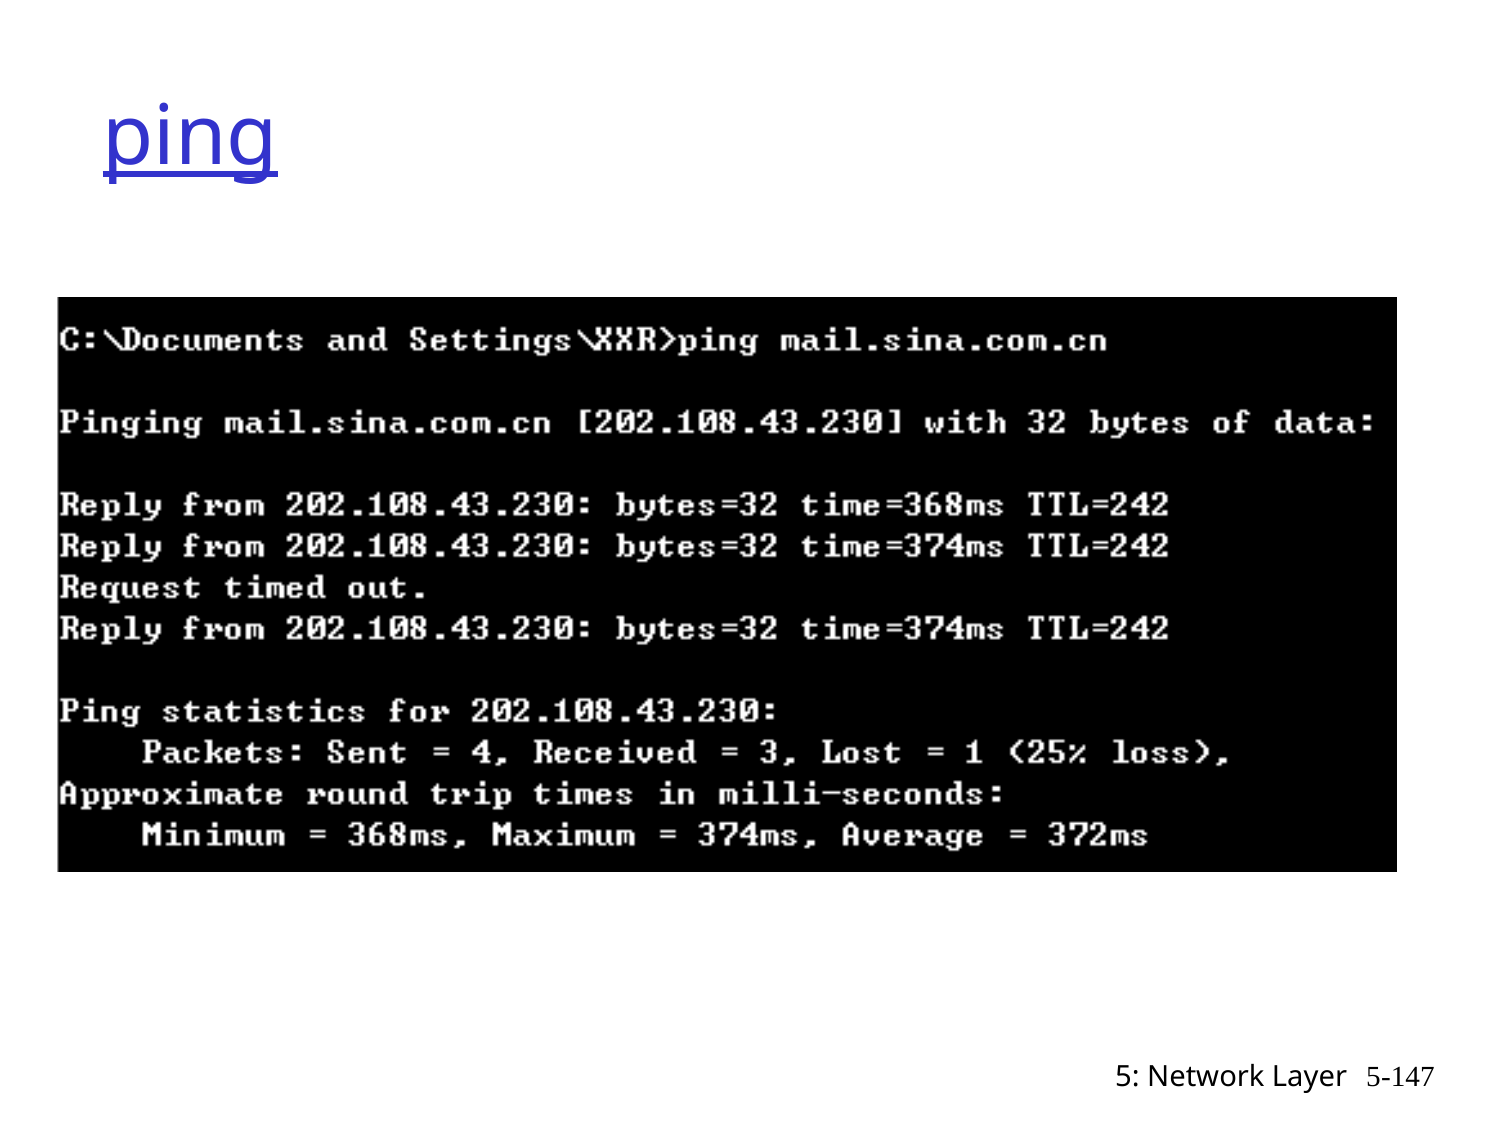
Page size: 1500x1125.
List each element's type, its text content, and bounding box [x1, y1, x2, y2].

slide_number 5-147 [1338, 1049, 1451, 1125]
footer 5: Network Layer [887, 1049, 1338, 1125]
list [56, 297, 1398, 872]
title ping [87, 37, 1363, 225]
